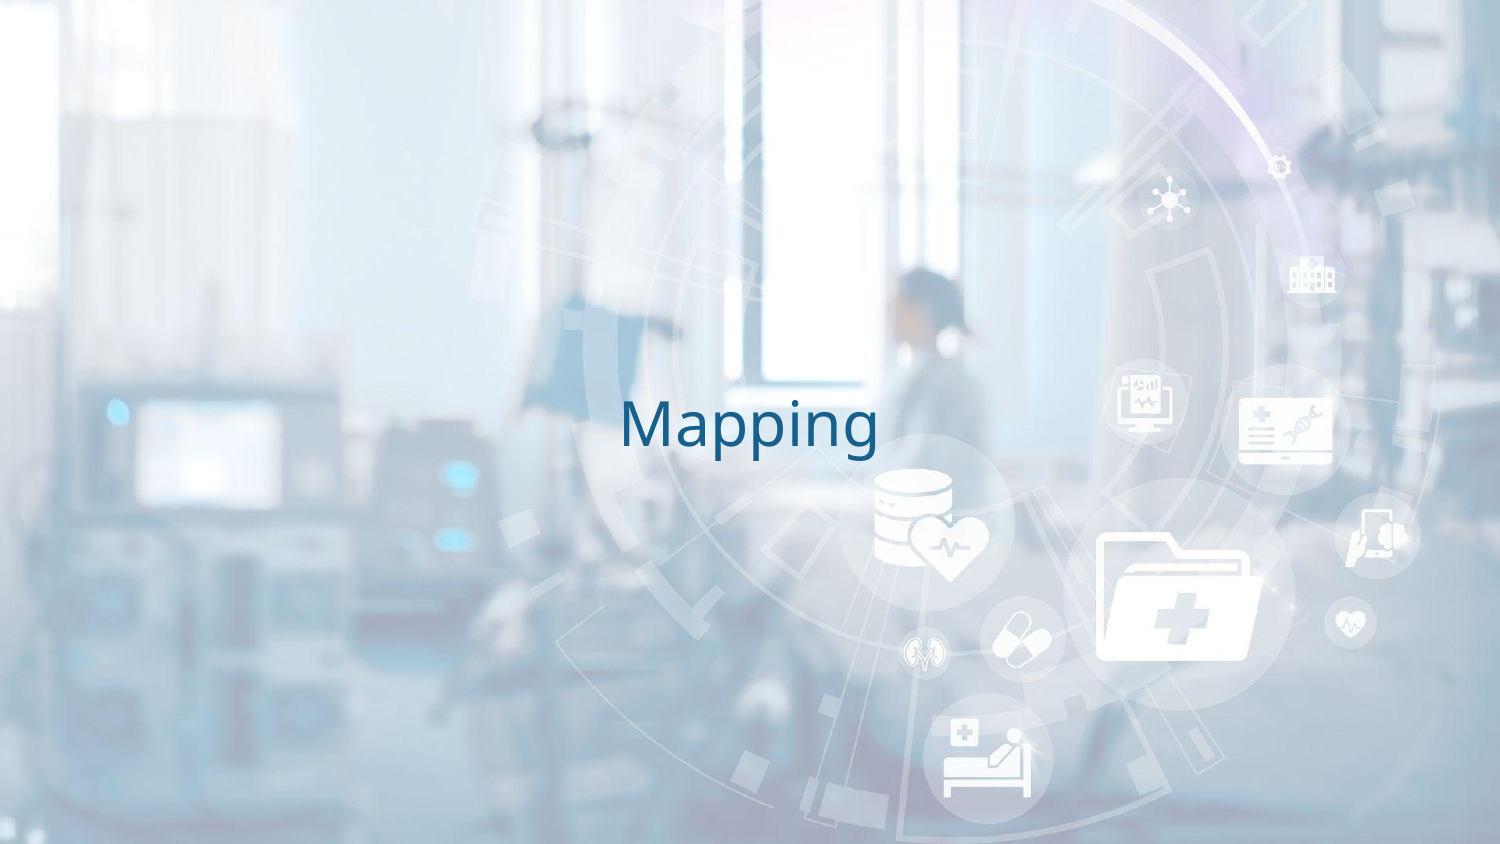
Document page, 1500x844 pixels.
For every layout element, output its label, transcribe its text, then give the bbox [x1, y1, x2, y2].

title Mapping [51, 352, 1449, 491]
picture [0, 0, 1500, 844]
